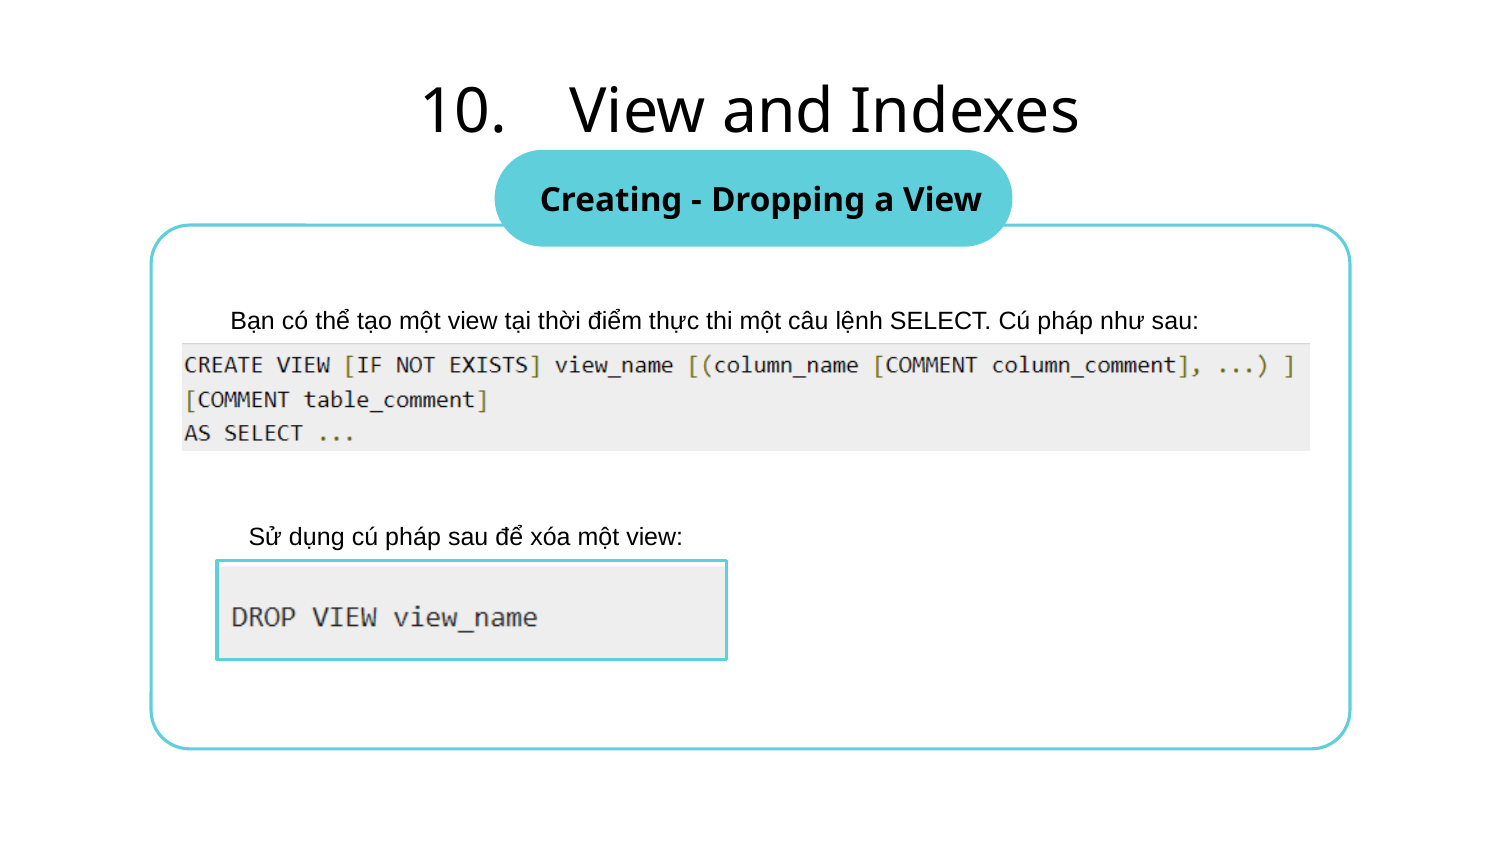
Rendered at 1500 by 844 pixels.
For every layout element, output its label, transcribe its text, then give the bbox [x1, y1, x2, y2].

text_box Sử dụng cú pháp sau để xóa một view: [218, 496, 1328, 569]
title 10. View and Indexes [75, 67, 1425, 147]
text_box Creating - Dropping a View [509, 171, 1013, 226]
text_box [494, 149, 1005, 247]
picture [218, 561, 726, 658]
text_box Bạn có thể tạo một view tại thời điểm thực thi một câu lệnh SELECT. Cú pháp như sau: [200, 281, 1310, 343]
text_box [151, 225, 1350, 749]
picture [182, 343, 1310, 452]
